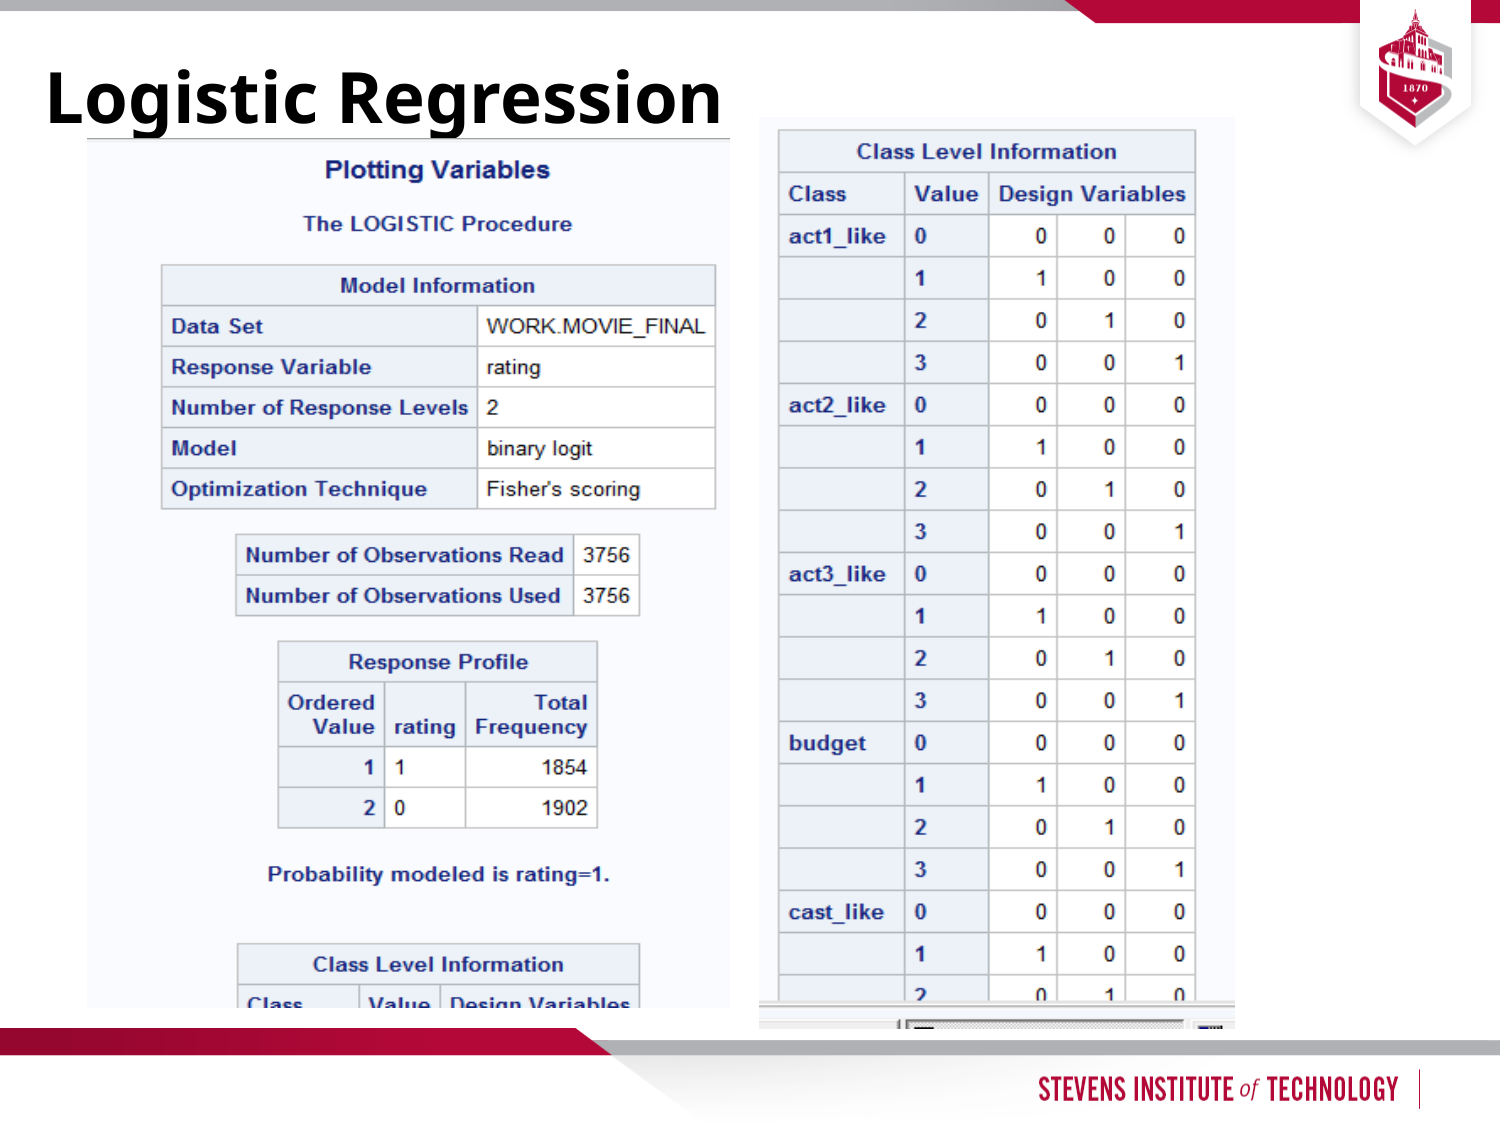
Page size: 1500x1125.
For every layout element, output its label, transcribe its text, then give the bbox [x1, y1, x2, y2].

picture [0, 0, 1500, 160]
picture [87, 138, 730, 1008]
picture [0, 117, 1500, 1125]
title Logistic Regression [36, 44, 1338, 234]
